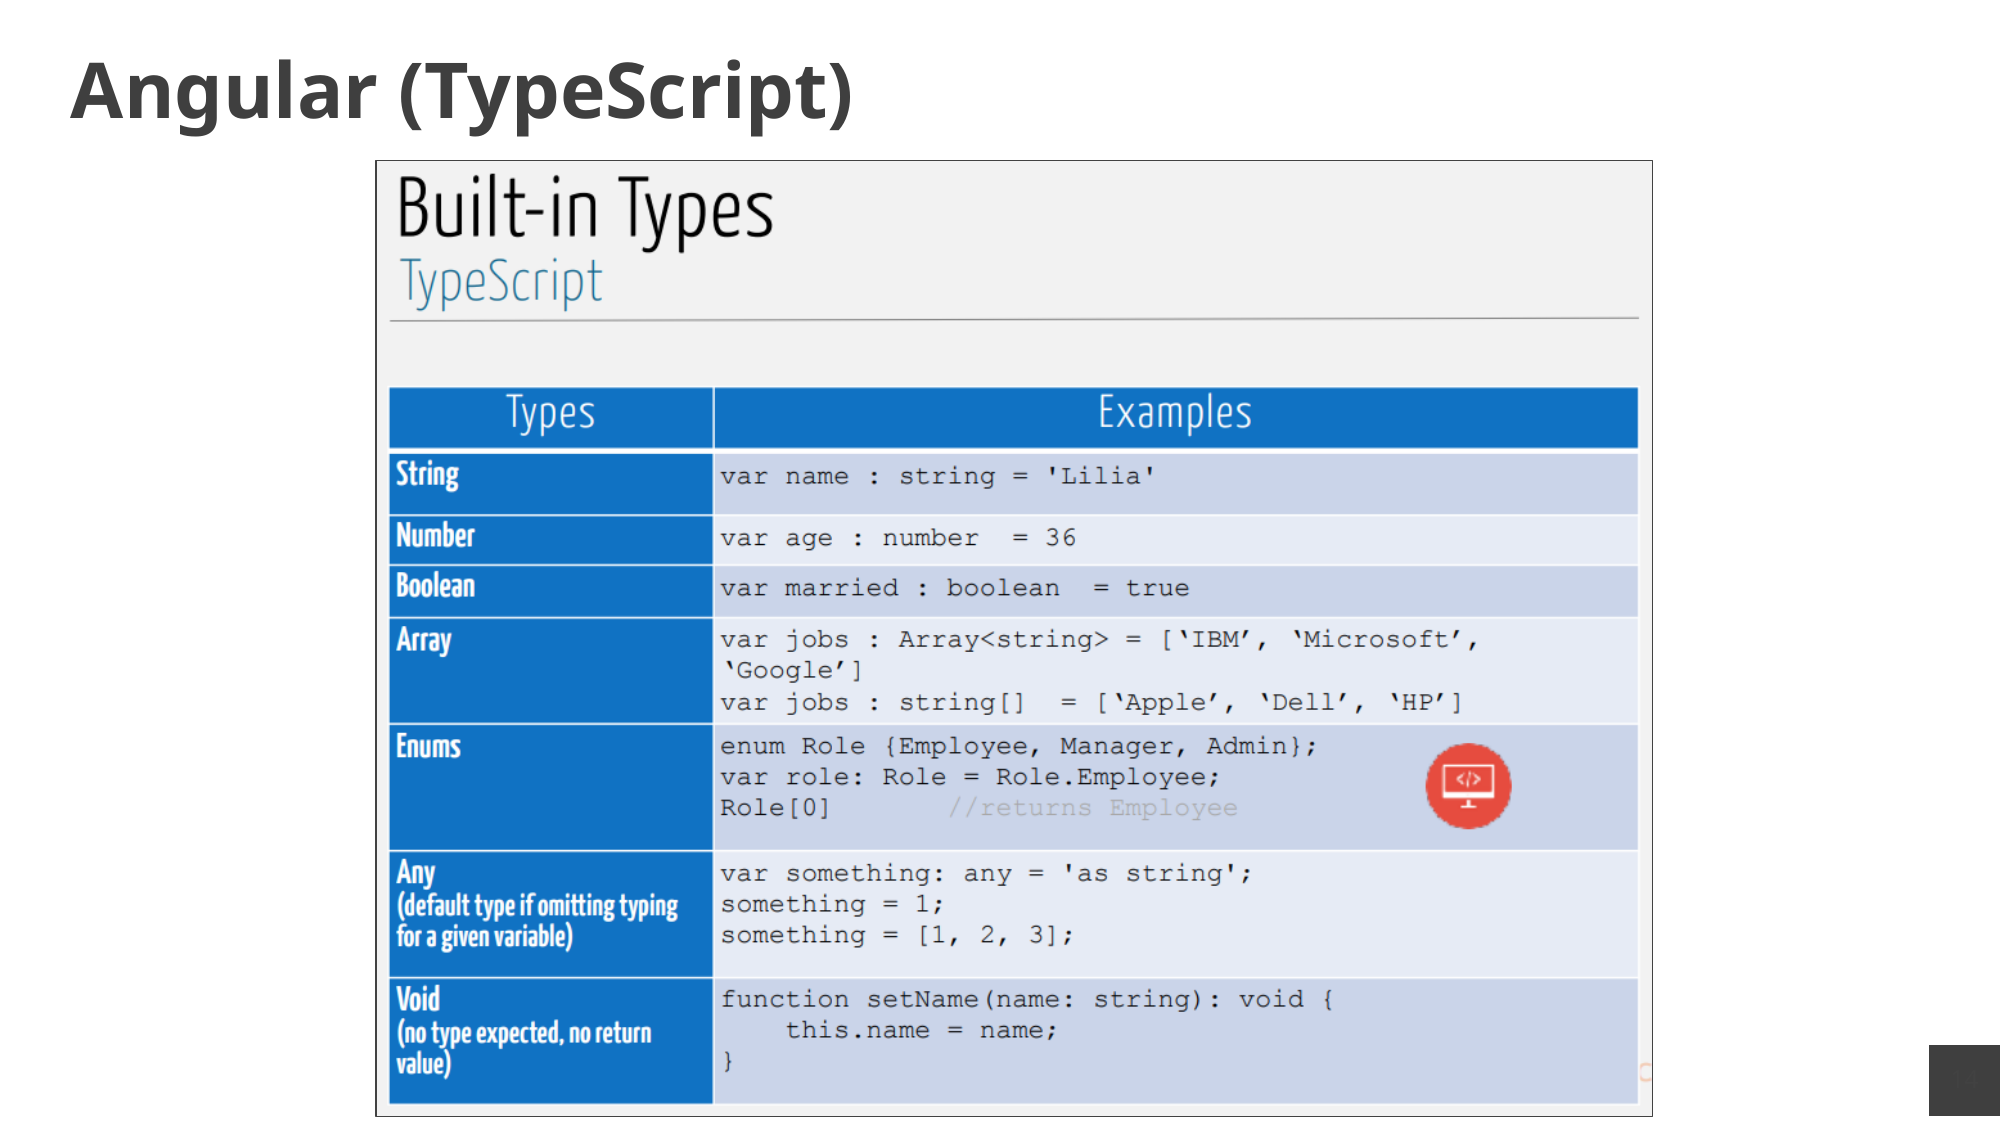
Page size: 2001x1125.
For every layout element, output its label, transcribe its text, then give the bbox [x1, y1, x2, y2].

picture [376, 160, 1653, 1117]
title Angular (TypeScript) [70, 58, 1930, 130]
slide_number ‹#› [1929, 1045, 2000, 1116]
